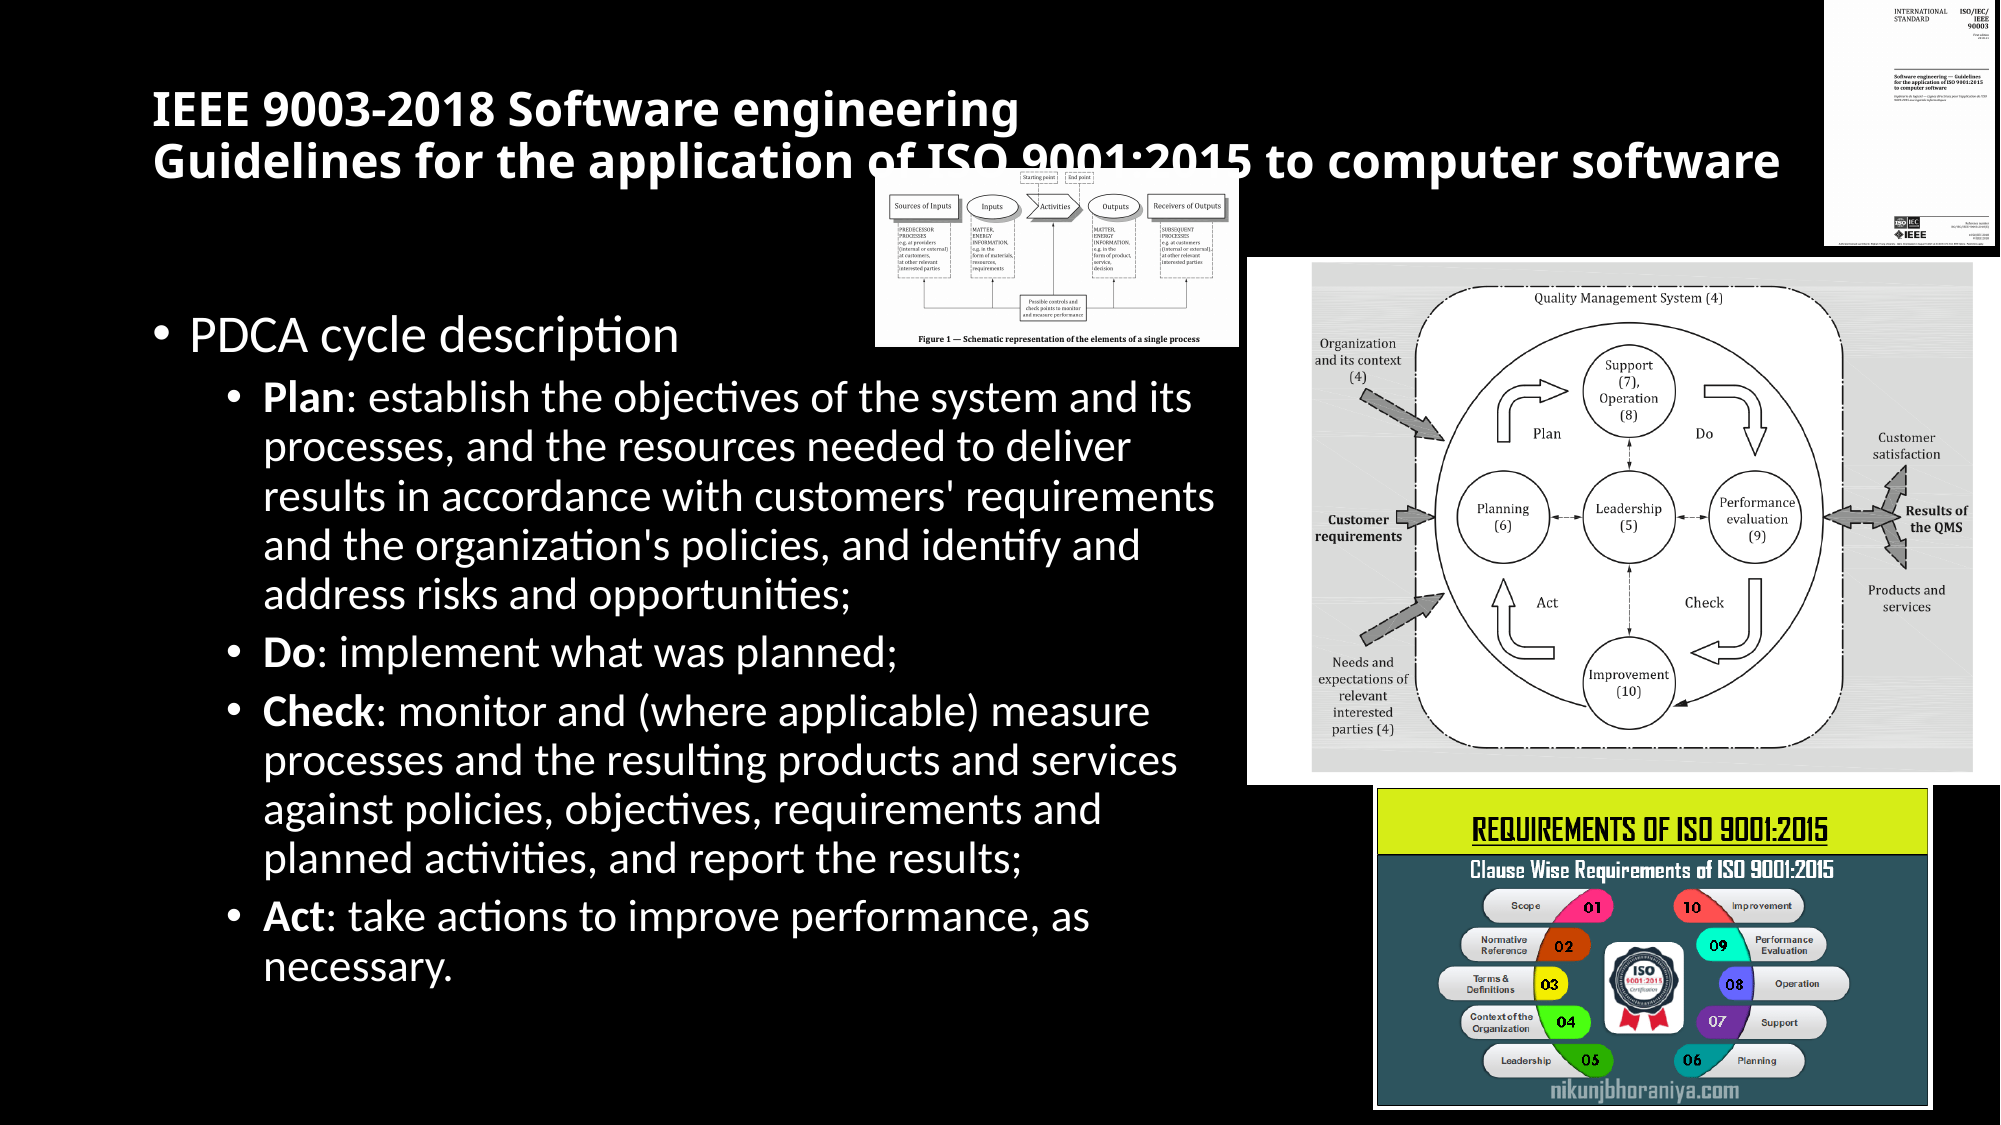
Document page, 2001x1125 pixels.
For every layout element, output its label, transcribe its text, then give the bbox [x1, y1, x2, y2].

list PDCA cycle description Plan: establish the objectives of the system and its processes, and the resources needed to deliver results in accordance with customers' requirements and the organization's policies, and identify and address risks and opportunities; Do: implement what was planned; Check: monitor and (where applicable) measure processes and the resulting products and services against policies, objectives, requirements and planned activities, and report the results; Act: take actions to improve performance, as necessary. [137, 299, 1272, 1014]
picture [1824, 0, 1995, 247]
picture [875, 168, 1239, 347]
picture [1247, 257, 2000, 1110]
title IEEE 9003-2018 Software engineering Guidelines for the application of ISO 9001:2015 to computer software [137, 59, 1863, 278]
